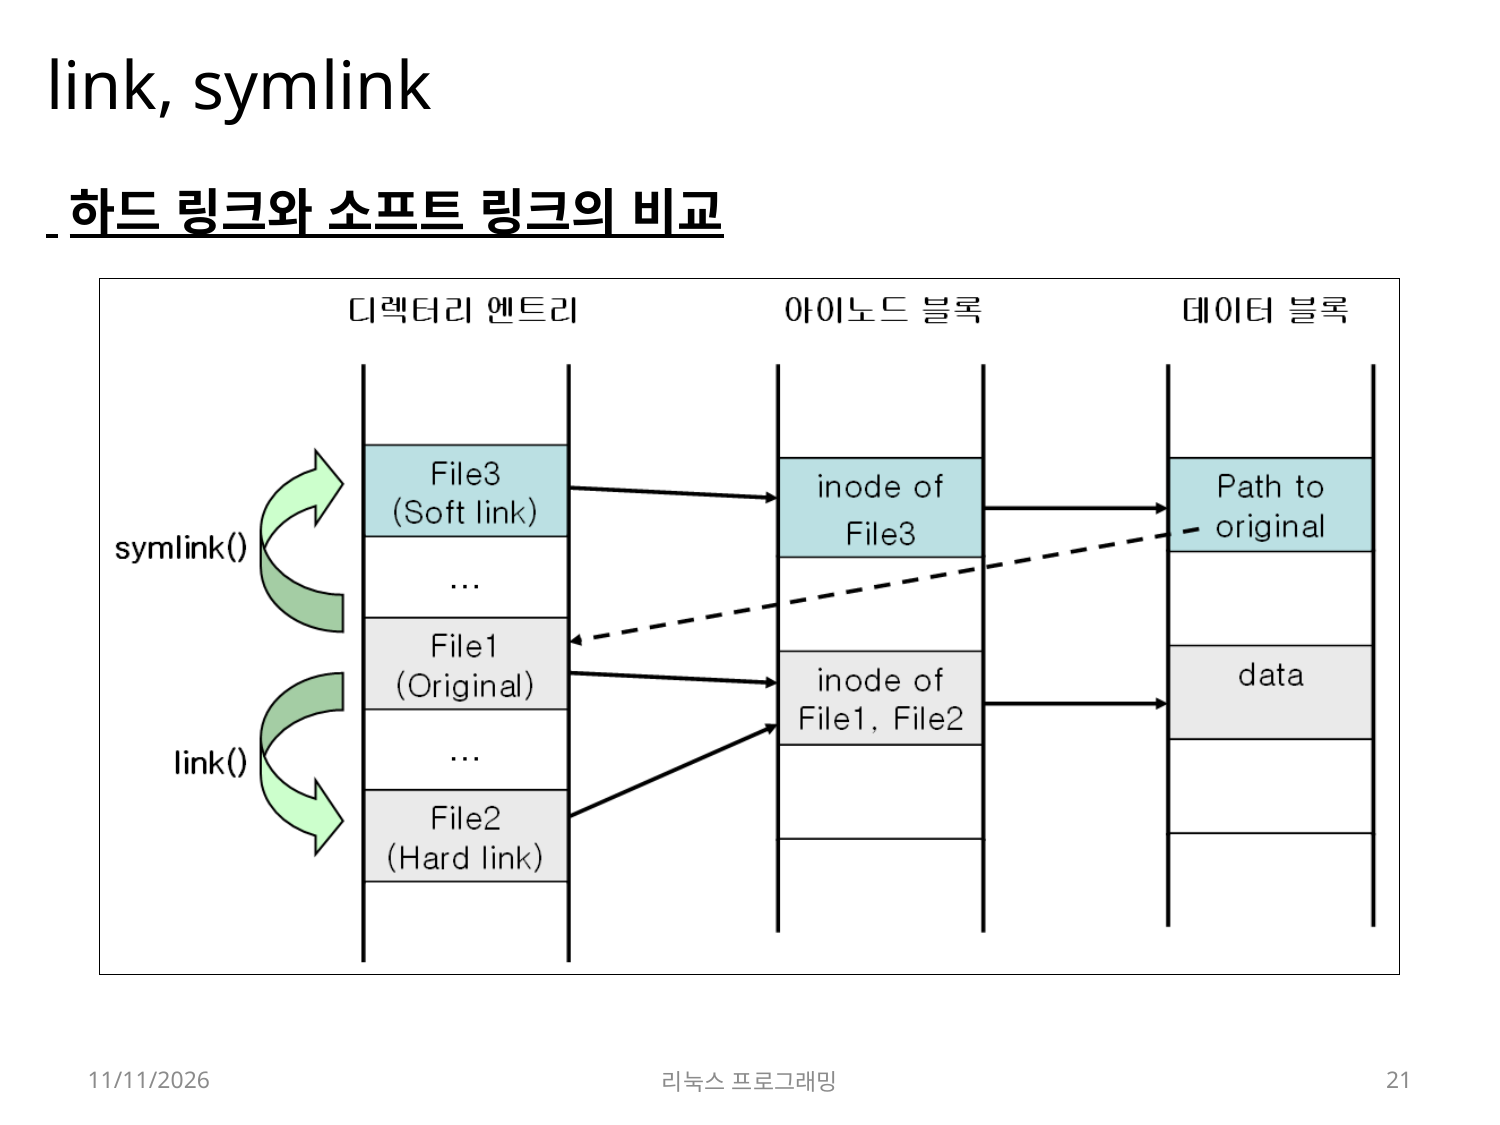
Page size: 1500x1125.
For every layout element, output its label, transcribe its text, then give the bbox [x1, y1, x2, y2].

list 하드 링크와 소프트 링크의 비교 [31, 172, 1469, 1050]
footer 리눅스 프로그래밍 [496, 1060, 1004, 1103]
picture [99, 278, 1399, 974]
title link, symlink [31, 15, 1469, 161]
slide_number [72, 1060, 410, 1103]
slide_number 21 [1090, 1060, 1428, 1103]
